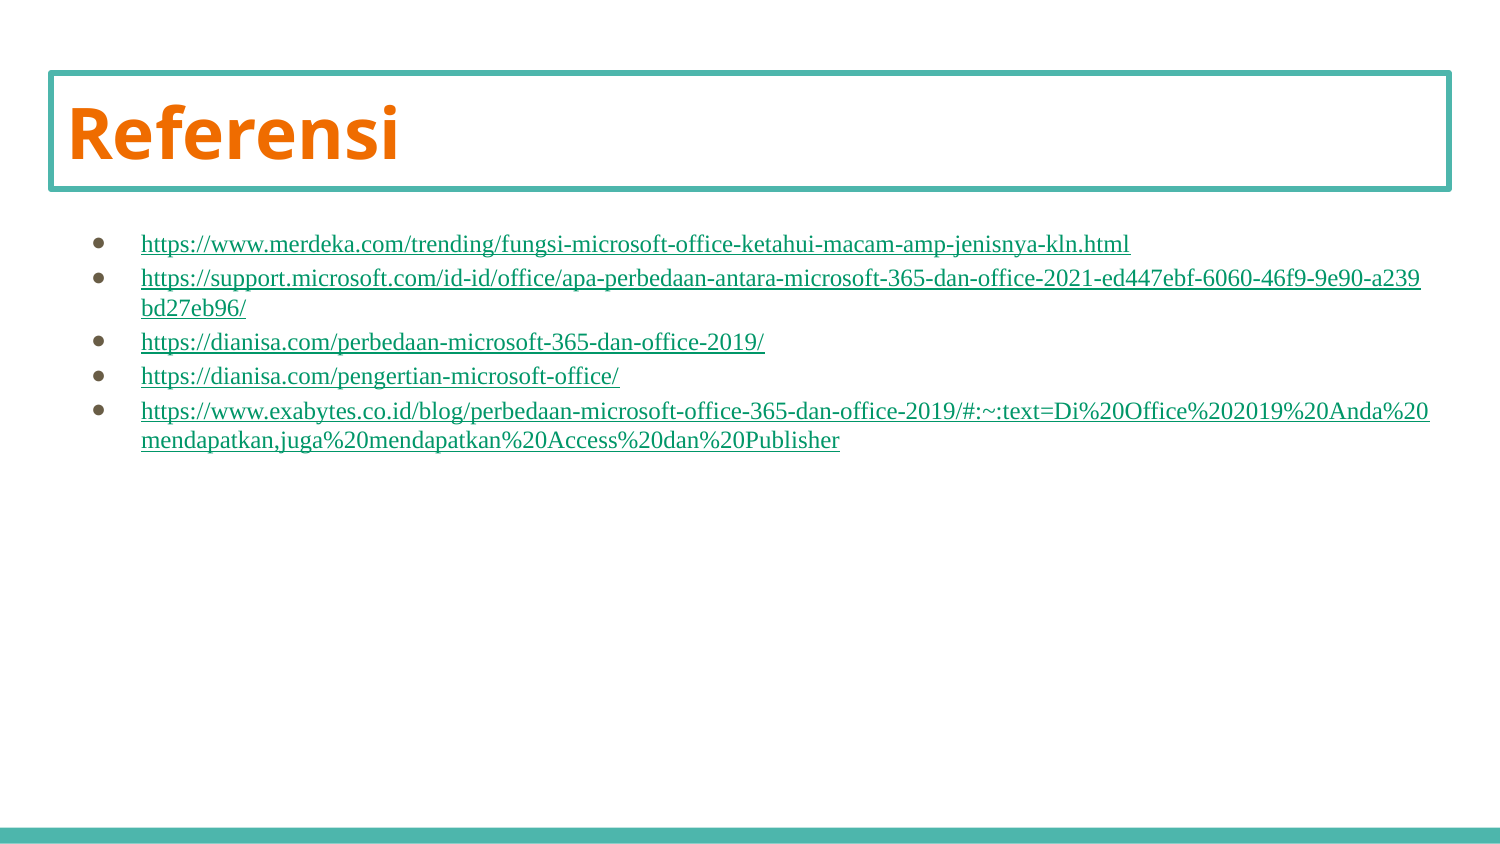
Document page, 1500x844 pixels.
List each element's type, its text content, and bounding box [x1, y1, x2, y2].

list https://www.merdeka.com/trending/fungsi-microsoft-office-ketahui-macam-amp-jenisnya-kln.html https://support.microsoft.com/id-id/office/apa-perbedaan-antara-microsoft-365-dan-office-2021-ed447ebf-6060-46f9-9e90-a239bd27eb96/ https://dianisa.com/perbedaan-microsoft-365-dan-office-2019/ https://dianisa.com/pengertian-microsoft-office/ https://www.exabytes.co.id/blog/perbedaan-microsoft-office-365-dan-office-2019/#:~:text=Di%20Office%202019%20Anda%20mendapatkan,juga%20mendapatkan%20Access%20dan%20Publisher [51, 207, 1449, 750]
title Referensi [51, 72, 1449, 189]
